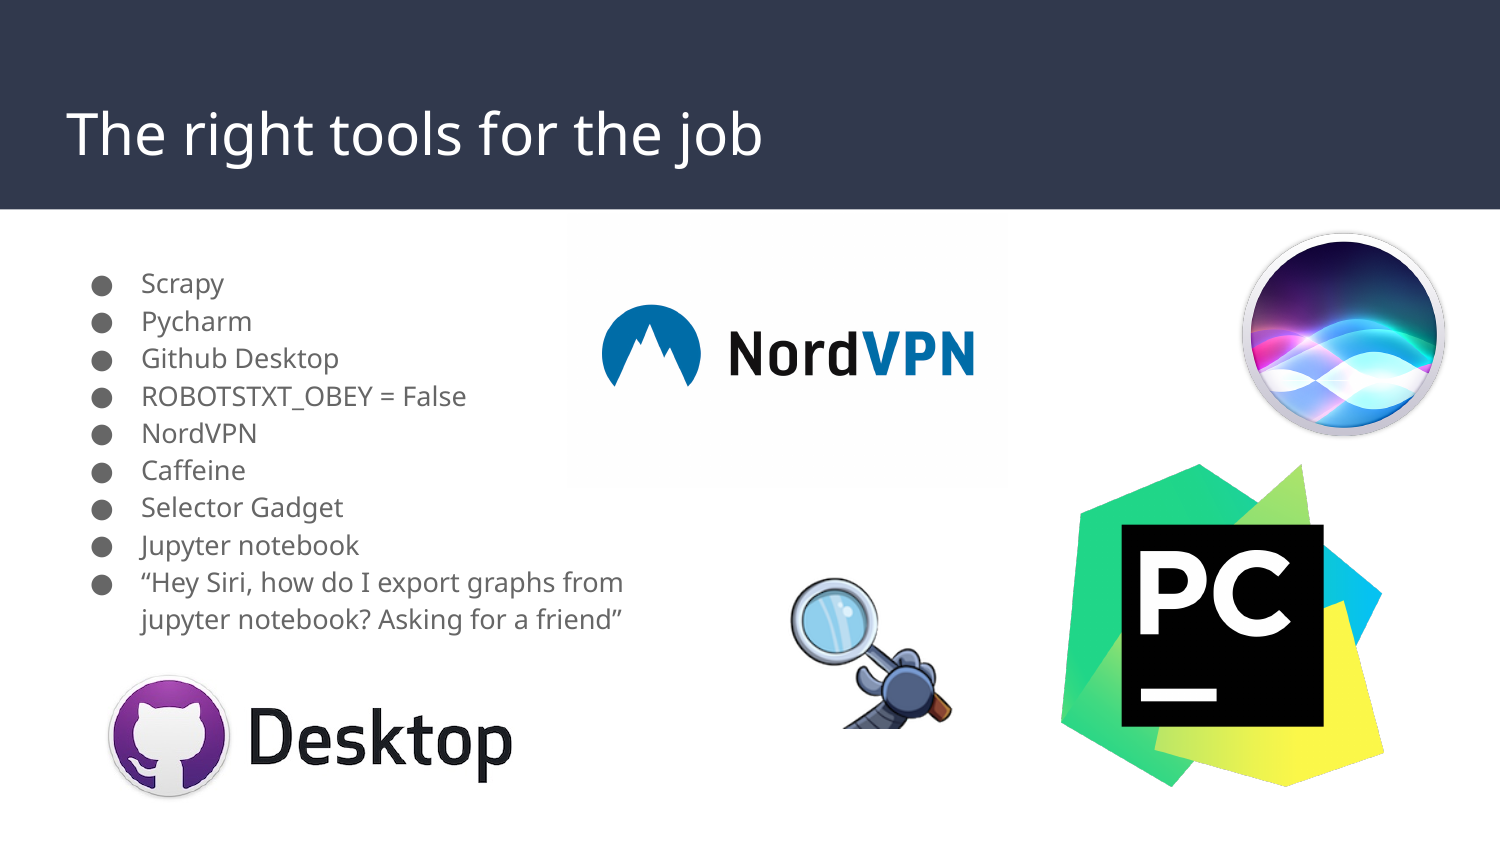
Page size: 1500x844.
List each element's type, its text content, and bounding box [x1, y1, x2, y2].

picture [1061, 464, 1384, 787]
title The right tools for the job [51, 82, 1449, 185]
picture [567, 212, 1008, 489]
picture [50, 651, 568, 825]
picture [1228, 218, 1459, 450]
picture [787, 562, 954, 729]
list Scrapy Pycharm Github Desktop ROBOTSTXT_OBEY = False NordVPN Caffeine Selector Gadget Jupyter notebook “Hey Siri, how do I export graphs from jupyter notebook? Asking for a friend” [51, 247, 708, 752]
